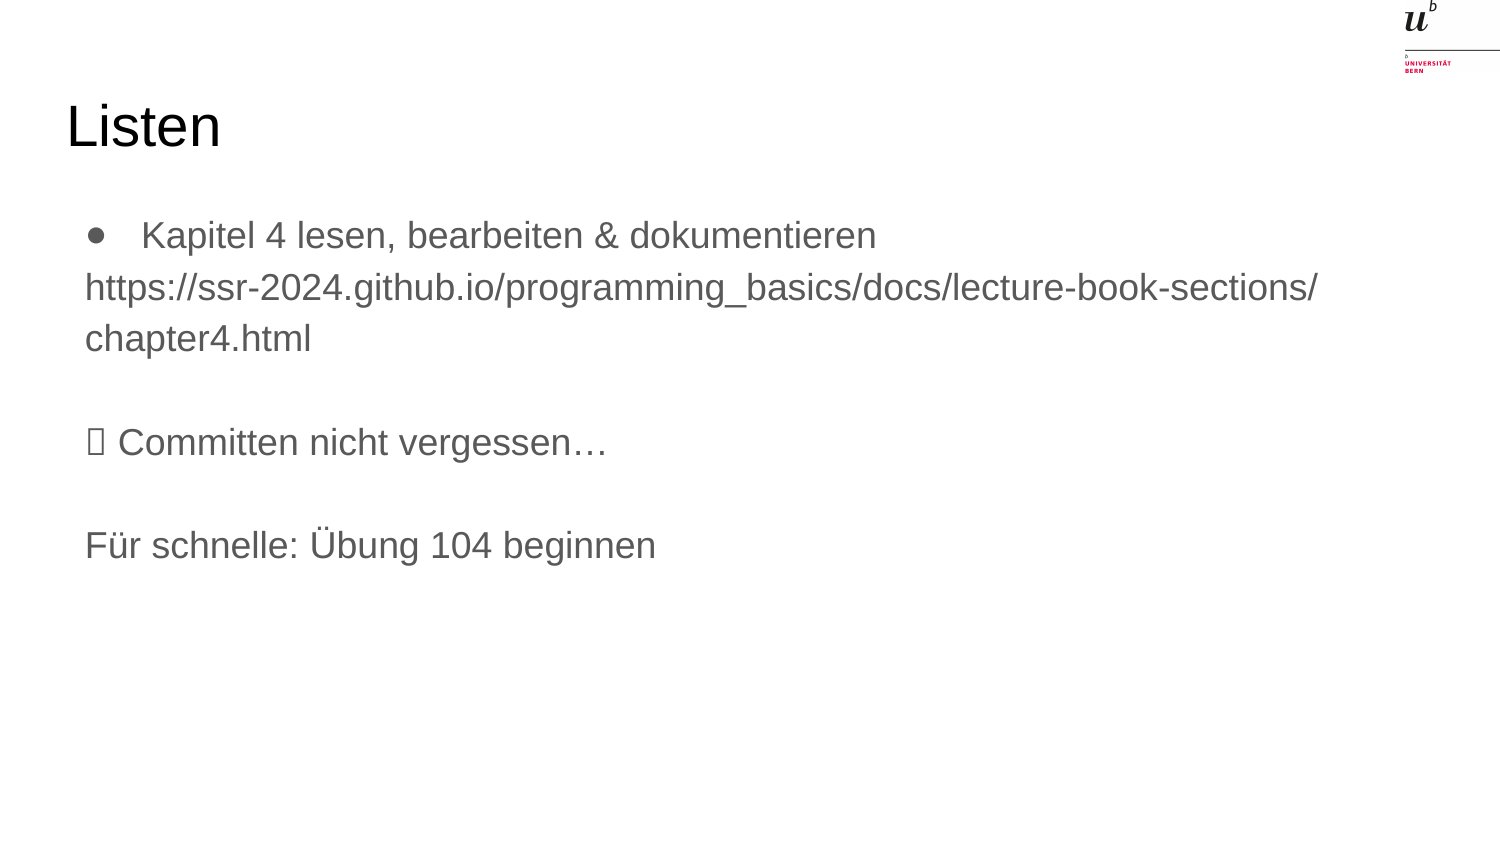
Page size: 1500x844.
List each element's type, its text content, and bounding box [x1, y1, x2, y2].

list Kapitel 4 lesen, bearbeiten & dokumentieren https://ssr-2024.github.io/programming_basics/docs/lecture-book-sections/chapter4.html  Committen nicht vergessen… Für schnelle: Übung 104 beginnen [51, 189, 1449, 750]
picture [1405, 0, 1500, 73]
title Listen [51, 72, 1449, 167]
